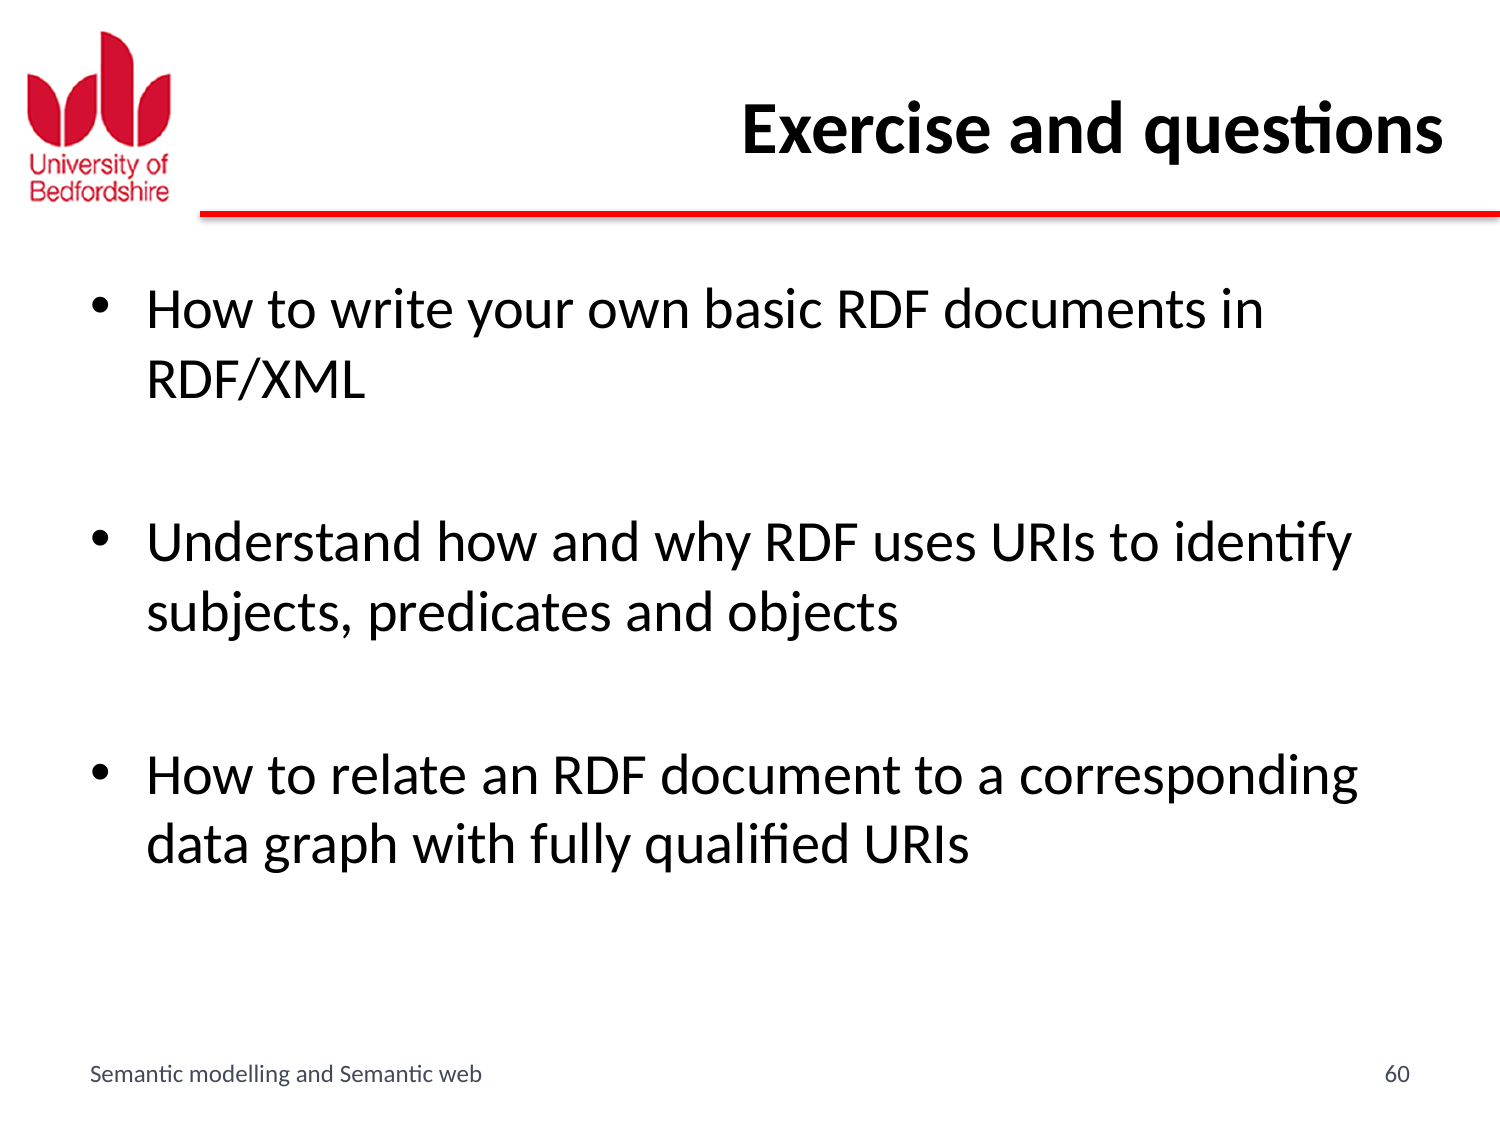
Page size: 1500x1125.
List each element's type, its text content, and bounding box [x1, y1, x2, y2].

picture [0, 15, 201, 214]
title Exercise and questions [110, 30, 1461, 218]
slide_number Semantic modelling and Semantic web [75, 1042, 503, 1103]
slide_number 60 [1344, 1042, 1425, 1103]
list How to write your own basic RDF documents in RDF/XML Understand how and why RDF uses URIs to identify subjects, predicates and objects How to relate an RDF document to a corresponding data graph with fully qualified URIs [75, 262, 1425, 1005]
